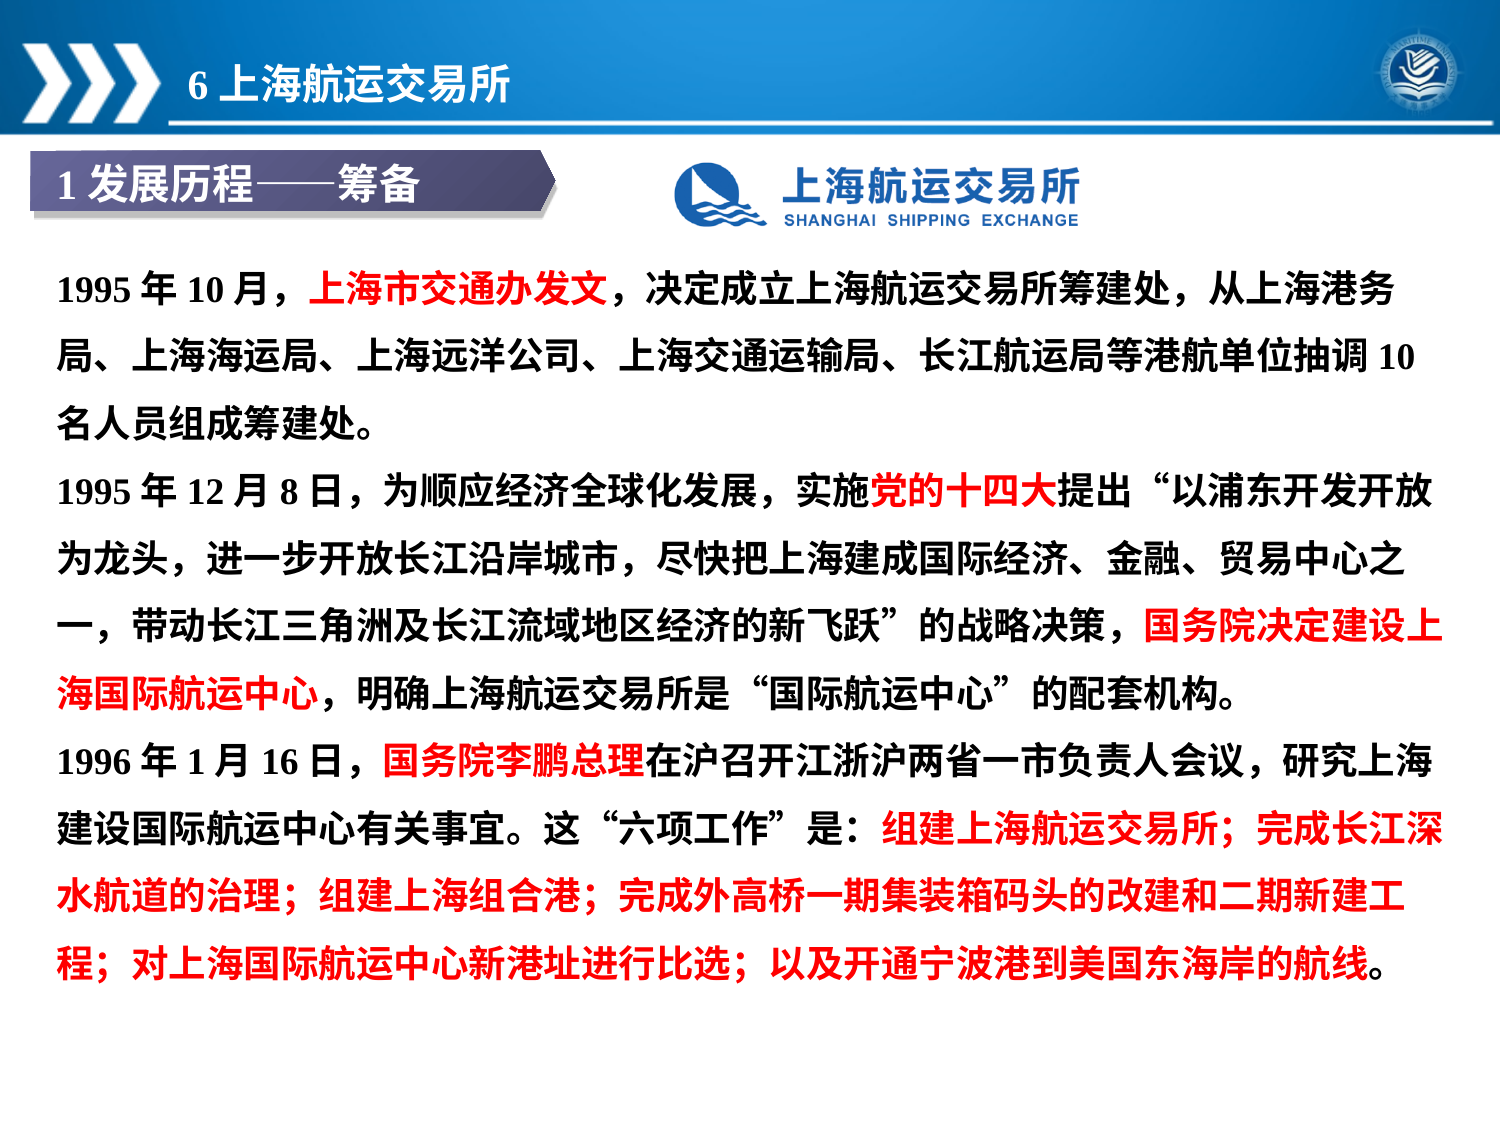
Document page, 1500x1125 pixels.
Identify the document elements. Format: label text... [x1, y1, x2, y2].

text_box 1发展历程——筹备 [41, 151, 507, 216]
text_box [30, 151, 41, 211]
text_box [507, 151, 556, 211]
text_box 1995年10月，上海市交通办发文，决定成立上海航运交易所筹建处，从上海港务局、上海海运局、上海远洋公司、上海交通运输局、长江航运局等港航单位抽调10名人员组成筹建处。 1995年12月8日，为顺应经济全球化发展，实施党的十四大提出“以浦东开发开放为龙头，进一步开放长江沿岸城市，尽快把上海建成国际经济、金融、贸易中心之一，带动长江三角洲及长江流域地区经济的新飞跃”的战略决策，国务院决定建设上海国际航运中心，明确上海航运交易所是“国际航运中心”的配套机构。 1996年1月16日，国务院李鹏总理在沪召开江浙沪两省一市负责人会议，研究上海建设国际航运中心有关事宜。这“六项工作”是：组建上海航运交易所；完成长江深水航道的治理；组建上海组合港；完成外高桥一期集装箱码头的改建和二期新建工程；对上海国际航运中心新港址进行比选；以及开通宁波港到美国东海岸的航线。 [41, 235, 1462, 993]
picture [672, 160, 1087, 231]
picture [0, 0, 1500, 151]
